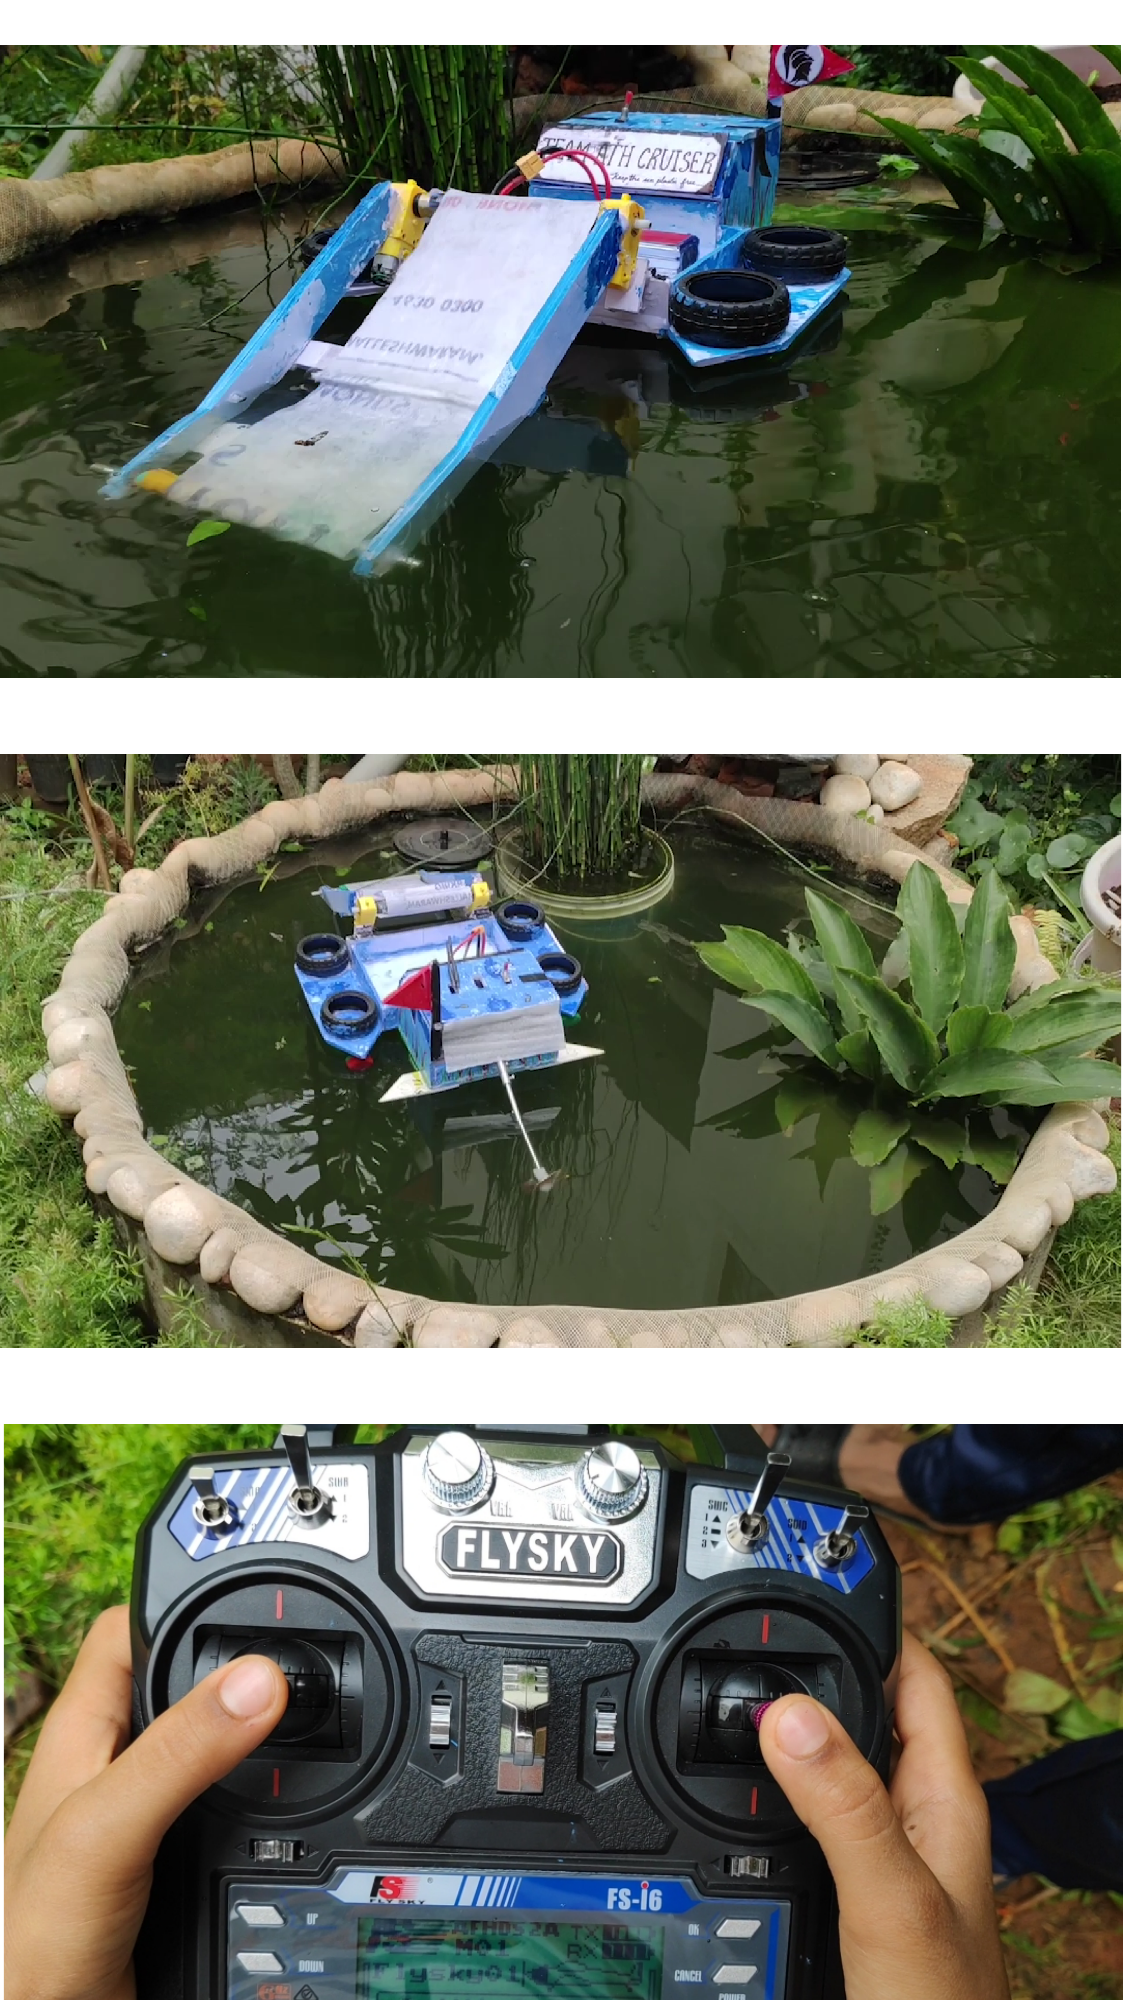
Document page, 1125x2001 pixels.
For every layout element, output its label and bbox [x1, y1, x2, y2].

picture [0, 44, 1121, 678]
picture [0, 754, 1122, 1348]
picture [3, 1424, 1123, 2000]
